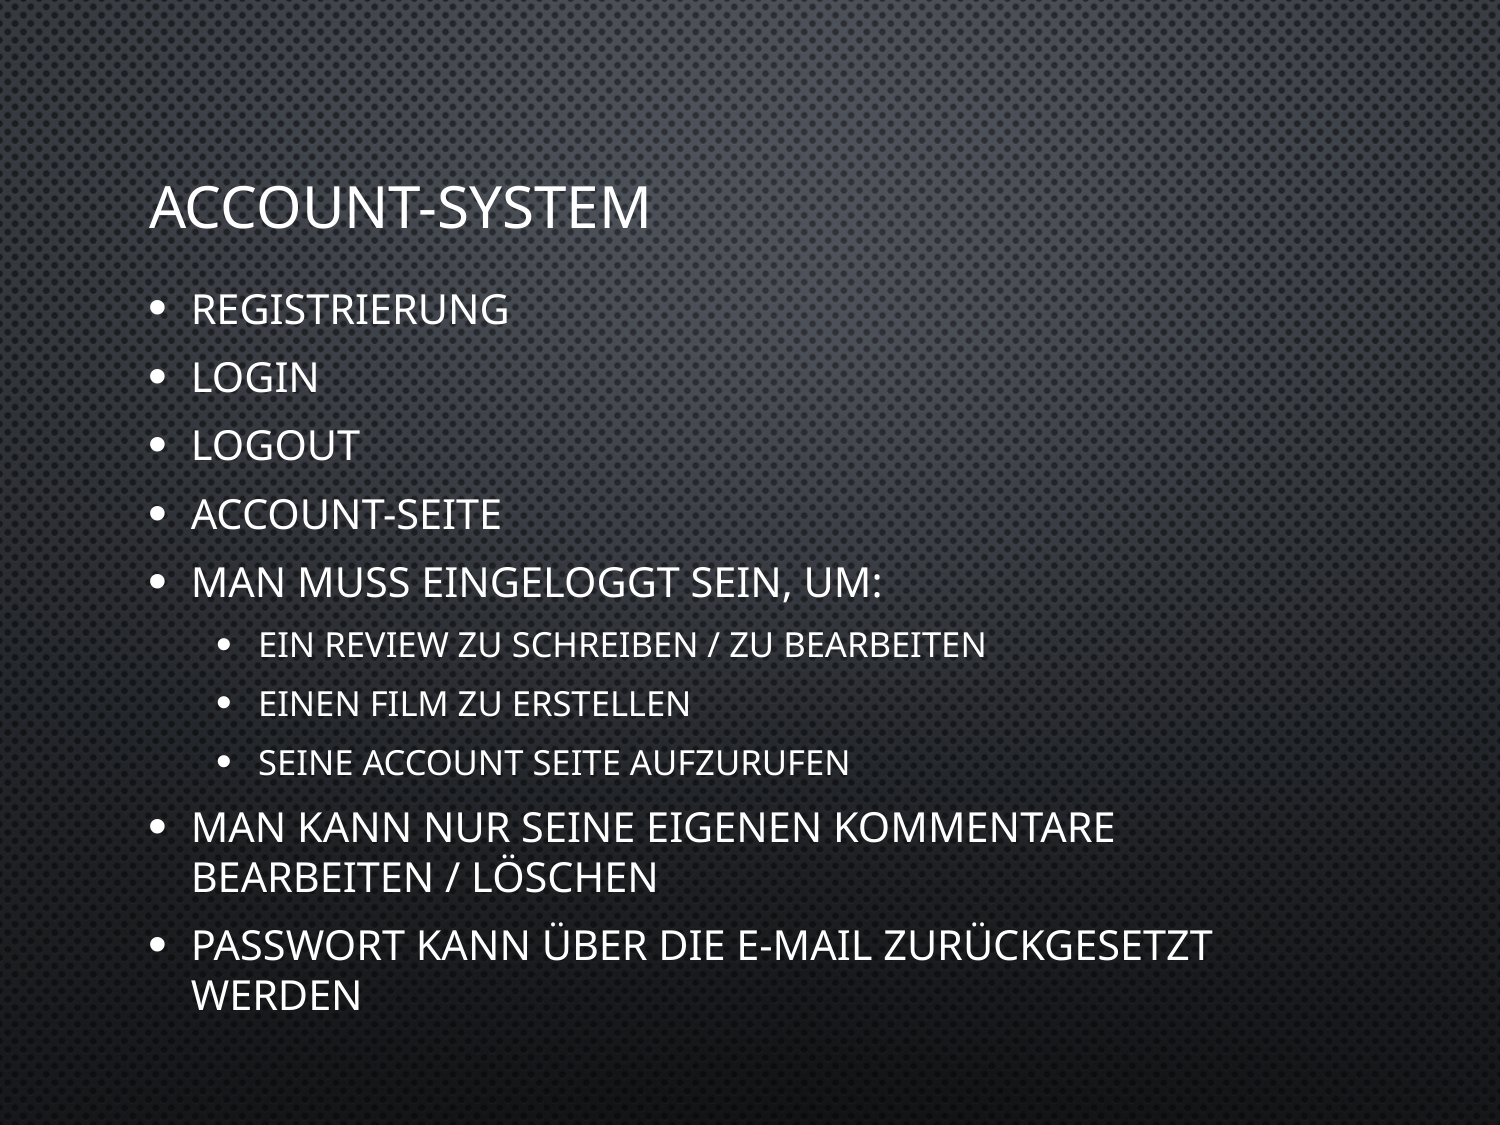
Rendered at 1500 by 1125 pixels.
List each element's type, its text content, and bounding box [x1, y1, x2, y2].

title Account-system [134, 97, 1367, 273]
list Registrierung Login Logout Account-Seite Man muss eingeloggt sein, um: Ein Review zu schreiben / zu bearbeiten Einen Film zu erstellen Seine Account Seite aufzurufen Man kann nur seine eigenen Kommentare bearbeiten / löschen Passwort kann über die E-Mail zurückgesetzt werden [133, 273, 1367, 1028]
